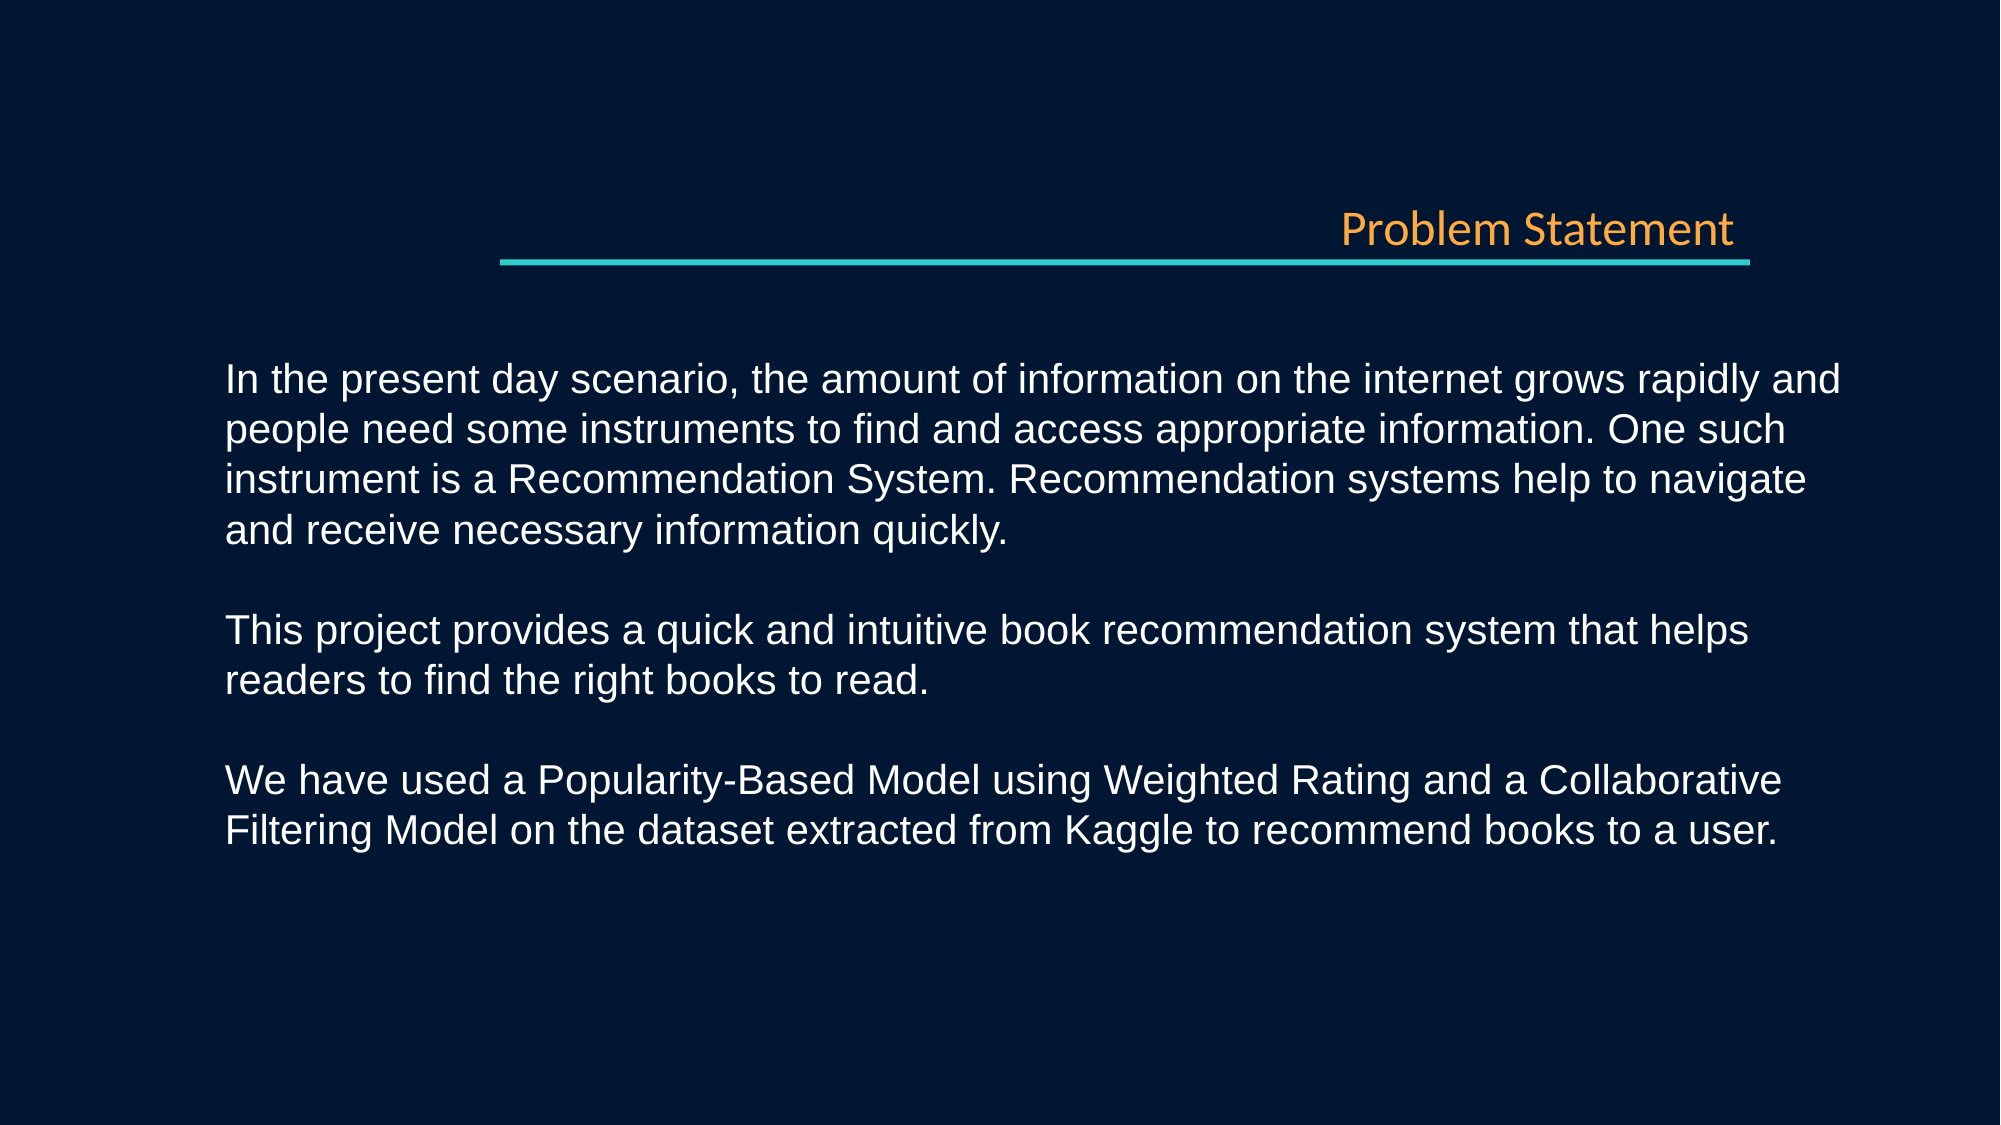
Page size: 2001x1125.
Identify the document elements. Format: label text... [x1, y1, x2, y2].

text_box [72, 362, 1750, 1050]
text_box [500, 259, 1750, 266]
text_box In the present day scenario, the amount of information on the internet grows rapidly and people need some instruments to find and access appropriate information. One such instrument is a Recommendation System. Recommendation systems help to navigate and receive necessary information quickly. This project provides a quick and intuitive book recommendation system that helps readers to find the right books to read. We have used a Popularity-Based Model using Weighted Rating and a Collaborative Filtering Model on the dataset extracted from Kaggle to recommend books to a user. [209, 344, 1899, 860]
text_box Problem Statement [687, 187, 1750, 263]
